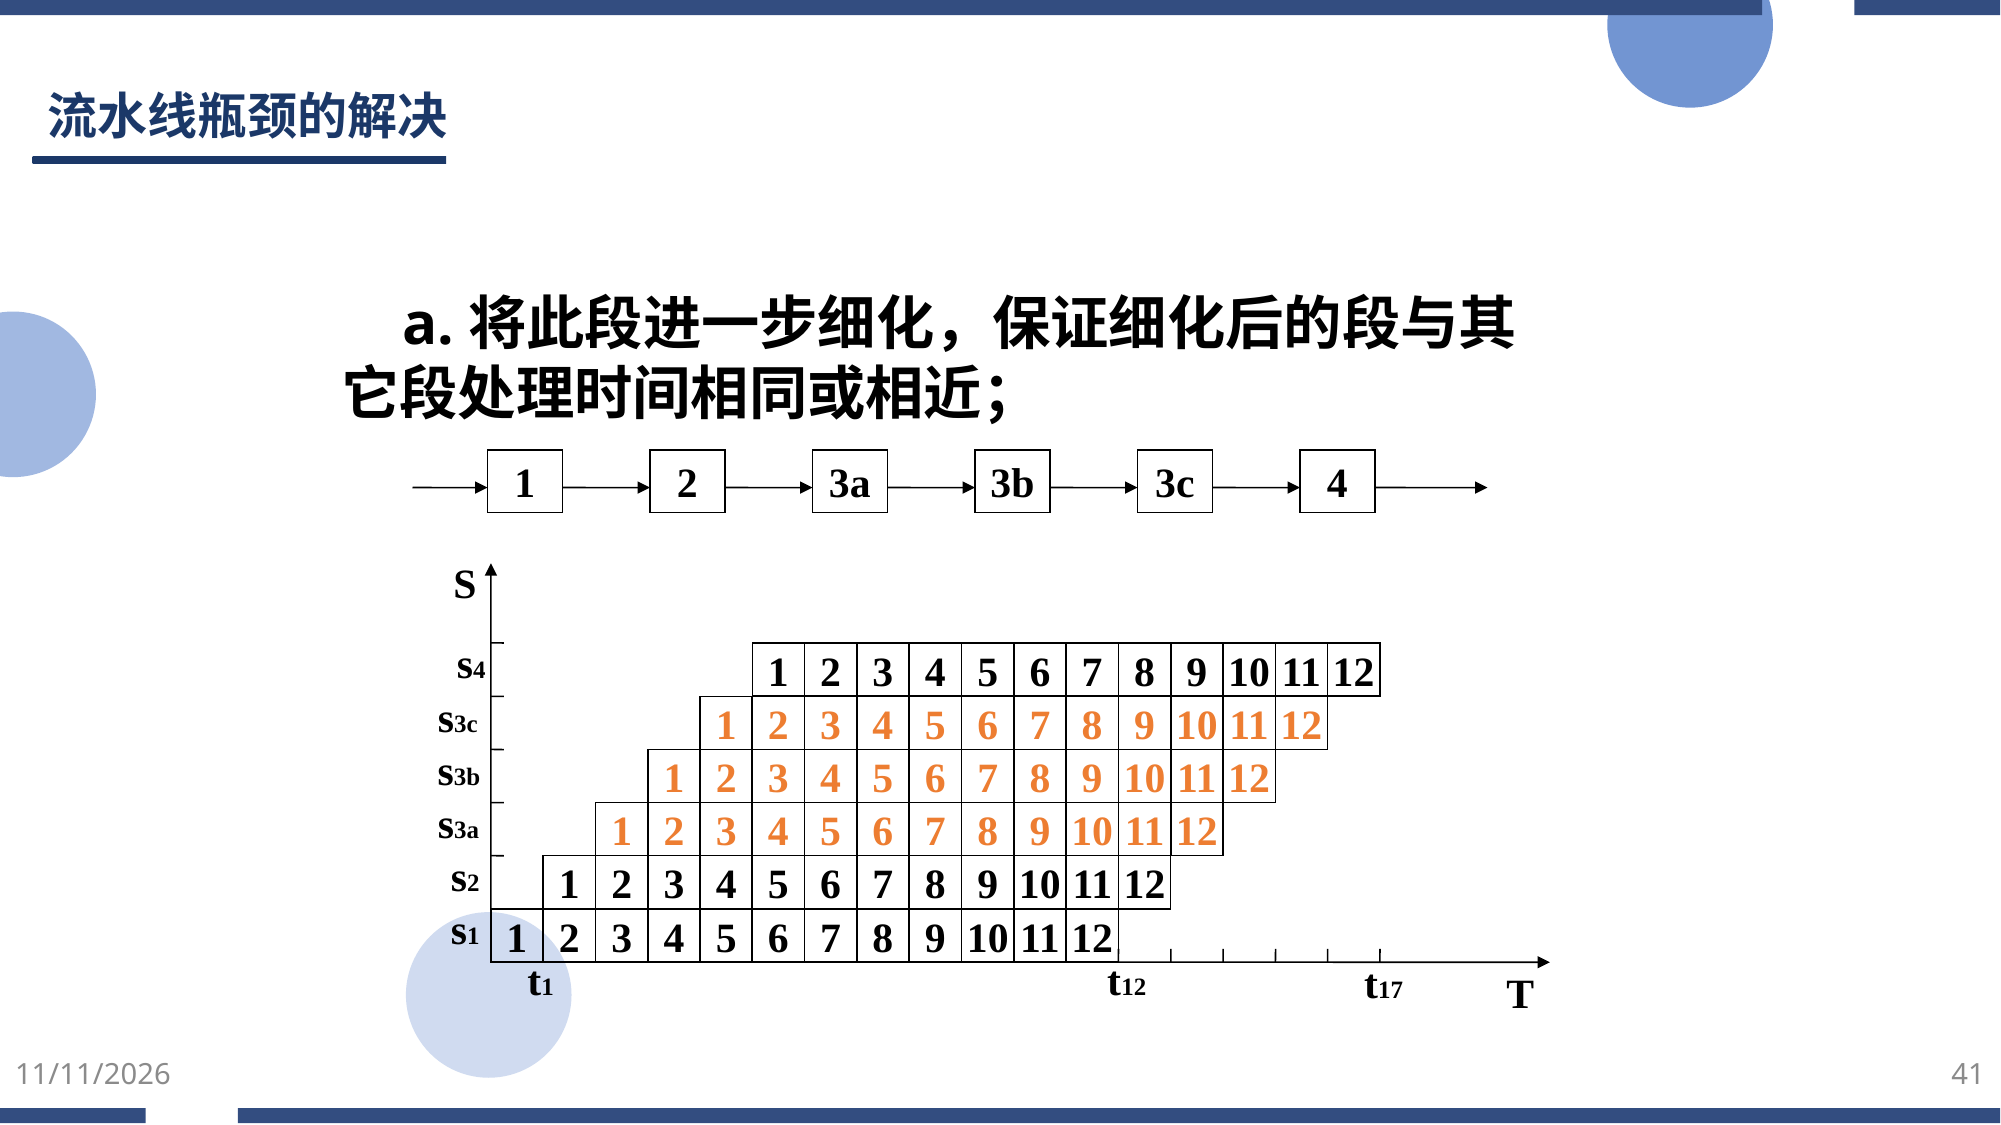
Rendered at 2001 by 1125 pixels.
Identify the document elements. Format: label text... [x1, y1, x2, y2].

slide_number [0, 1042, 450, 1103]
slide_number 41 [1550, 1042, 2000, 1103]
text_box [412, 449, 1488, 513]
title 流水线瓶颈的解决 [32, 106, 569, 191]
text_box a.将此段进一步细化，保证细化后的段与其它段处理时间相同或相近； [326, 278, 1590, 434]
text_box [412, 549, 1550, 1025]
